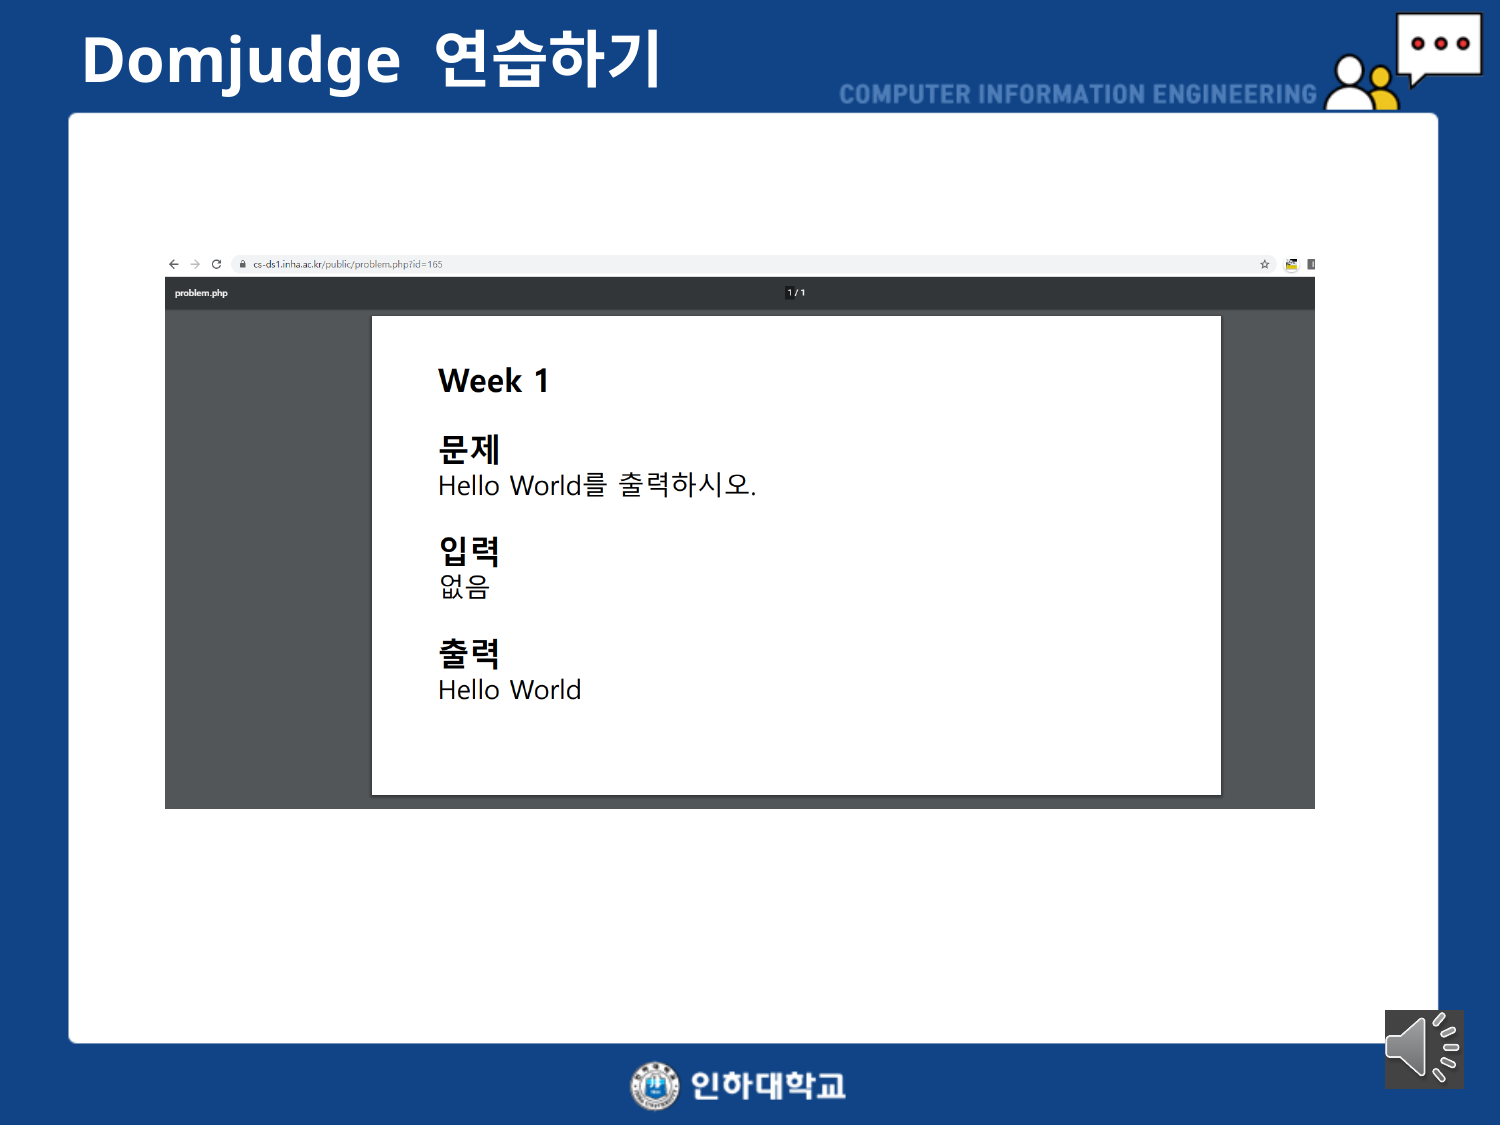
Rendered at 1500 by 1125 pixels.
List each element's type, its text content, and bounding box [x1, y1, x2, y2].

title Domjudge 연습하기 [65, 19, 1415, 106]
picture [0, 0, 1500, 1125]
